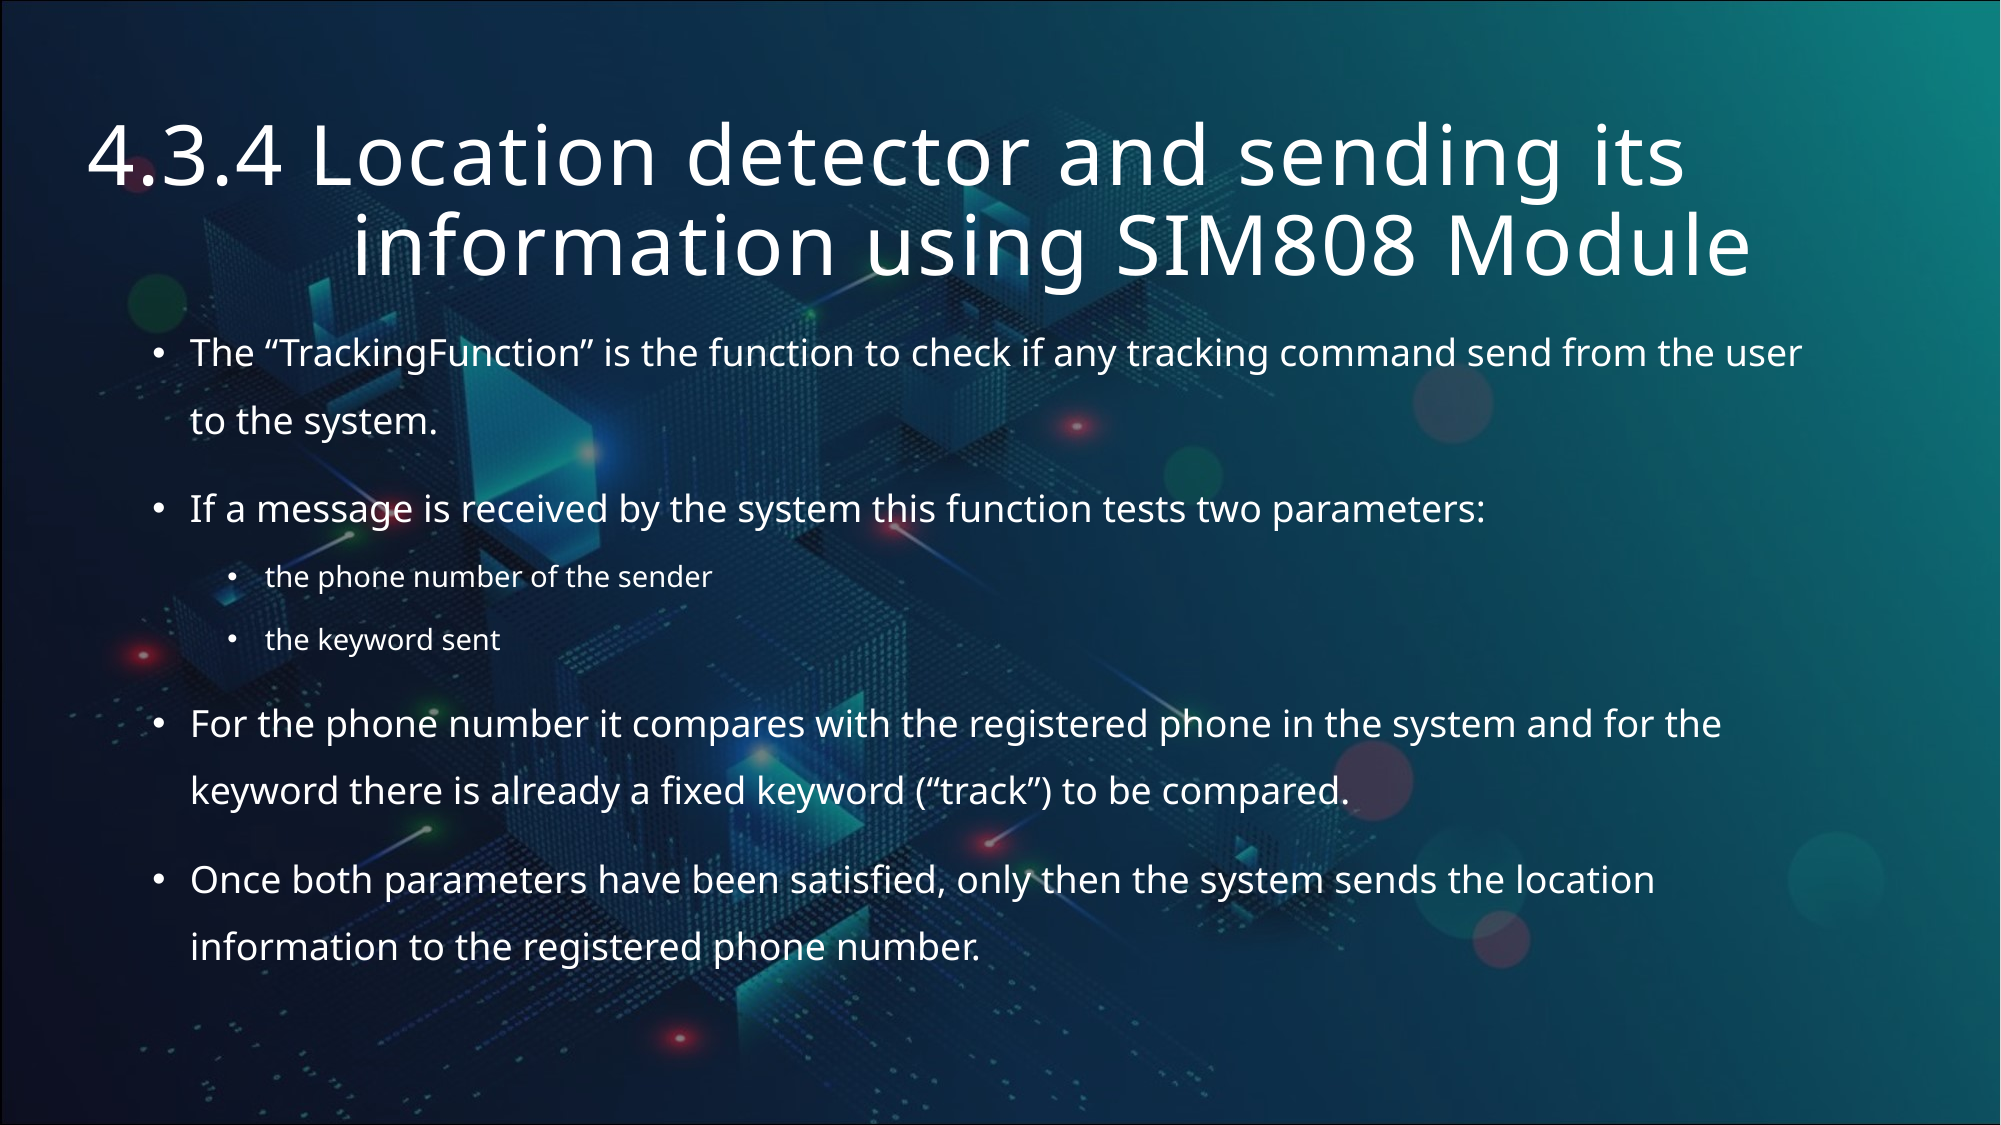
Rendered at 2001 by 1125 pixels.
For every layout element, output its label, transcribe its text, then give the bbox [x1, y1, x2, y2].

list The “TrackingFunction” is the function to check if any tracking command send from the user to the system. If a message is received by the system this function tests two parameters: the phone number of the sender the keyword sent For the phone number it compares with the registered phone in the system and for the keyword there is already a fixed keyword (“track”) to be compared. Once both parameters have been satisfied, only then the system sends the location information to the registered phone number. [137, 299, 1863, 1014]
title 4.3.4 Location detector and sending its information using SIM808 Module [72, 95, 1900, 313]
picture [0, 0, 2001, 1125]
